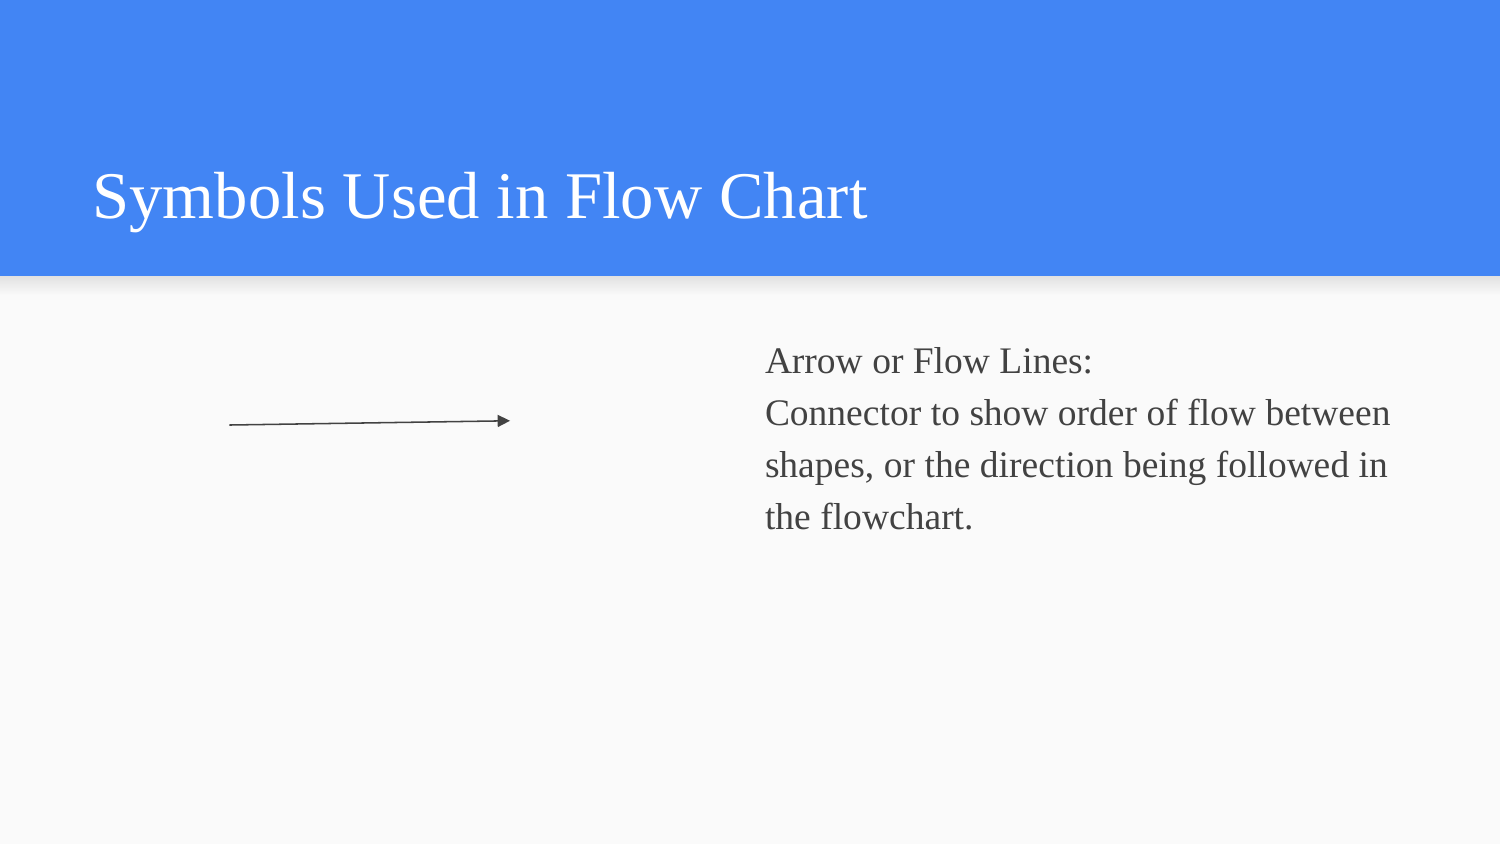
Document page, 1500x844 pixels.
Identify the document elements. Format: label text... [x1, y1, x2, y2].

title Symbols Used in Flow Chart [77, 121, 1427, 248]
list Arrow or Flow Lines: Connector to show order of flow between shapes, or the direction being followed in the flowchart. [750, 314, 1427, 534]
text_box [229, 420, 511, 426]
